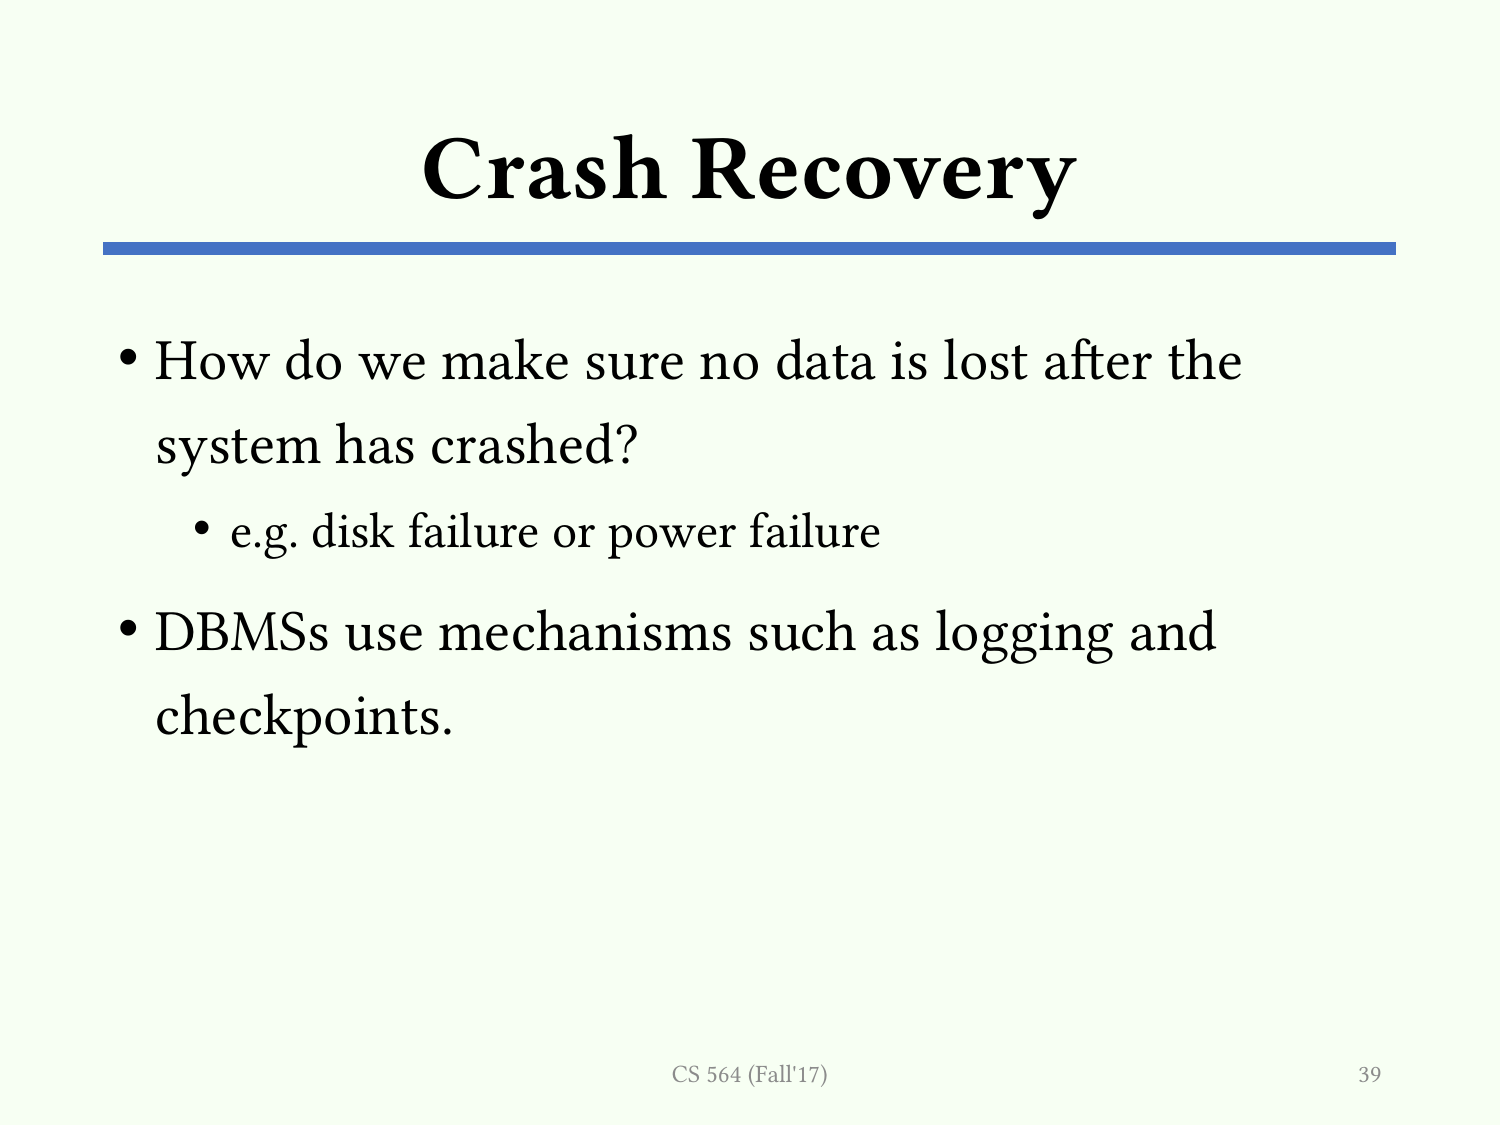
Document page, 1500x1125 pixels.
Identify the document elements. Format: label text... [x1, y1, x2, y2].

title Crash Recovery [103, 59, 1397, 278]
slide_number 39 [1059, 1042, 1397, 1103]
list How do we make sure no data is lost after the system has crashed? e.g. disk failure or power failure DBMSs use mechanisms such as logging and checkpoints. [103, 299, 1397, 1014]
footer CS 564 (Fall'17) [496, 1042, 1004, 1103]
